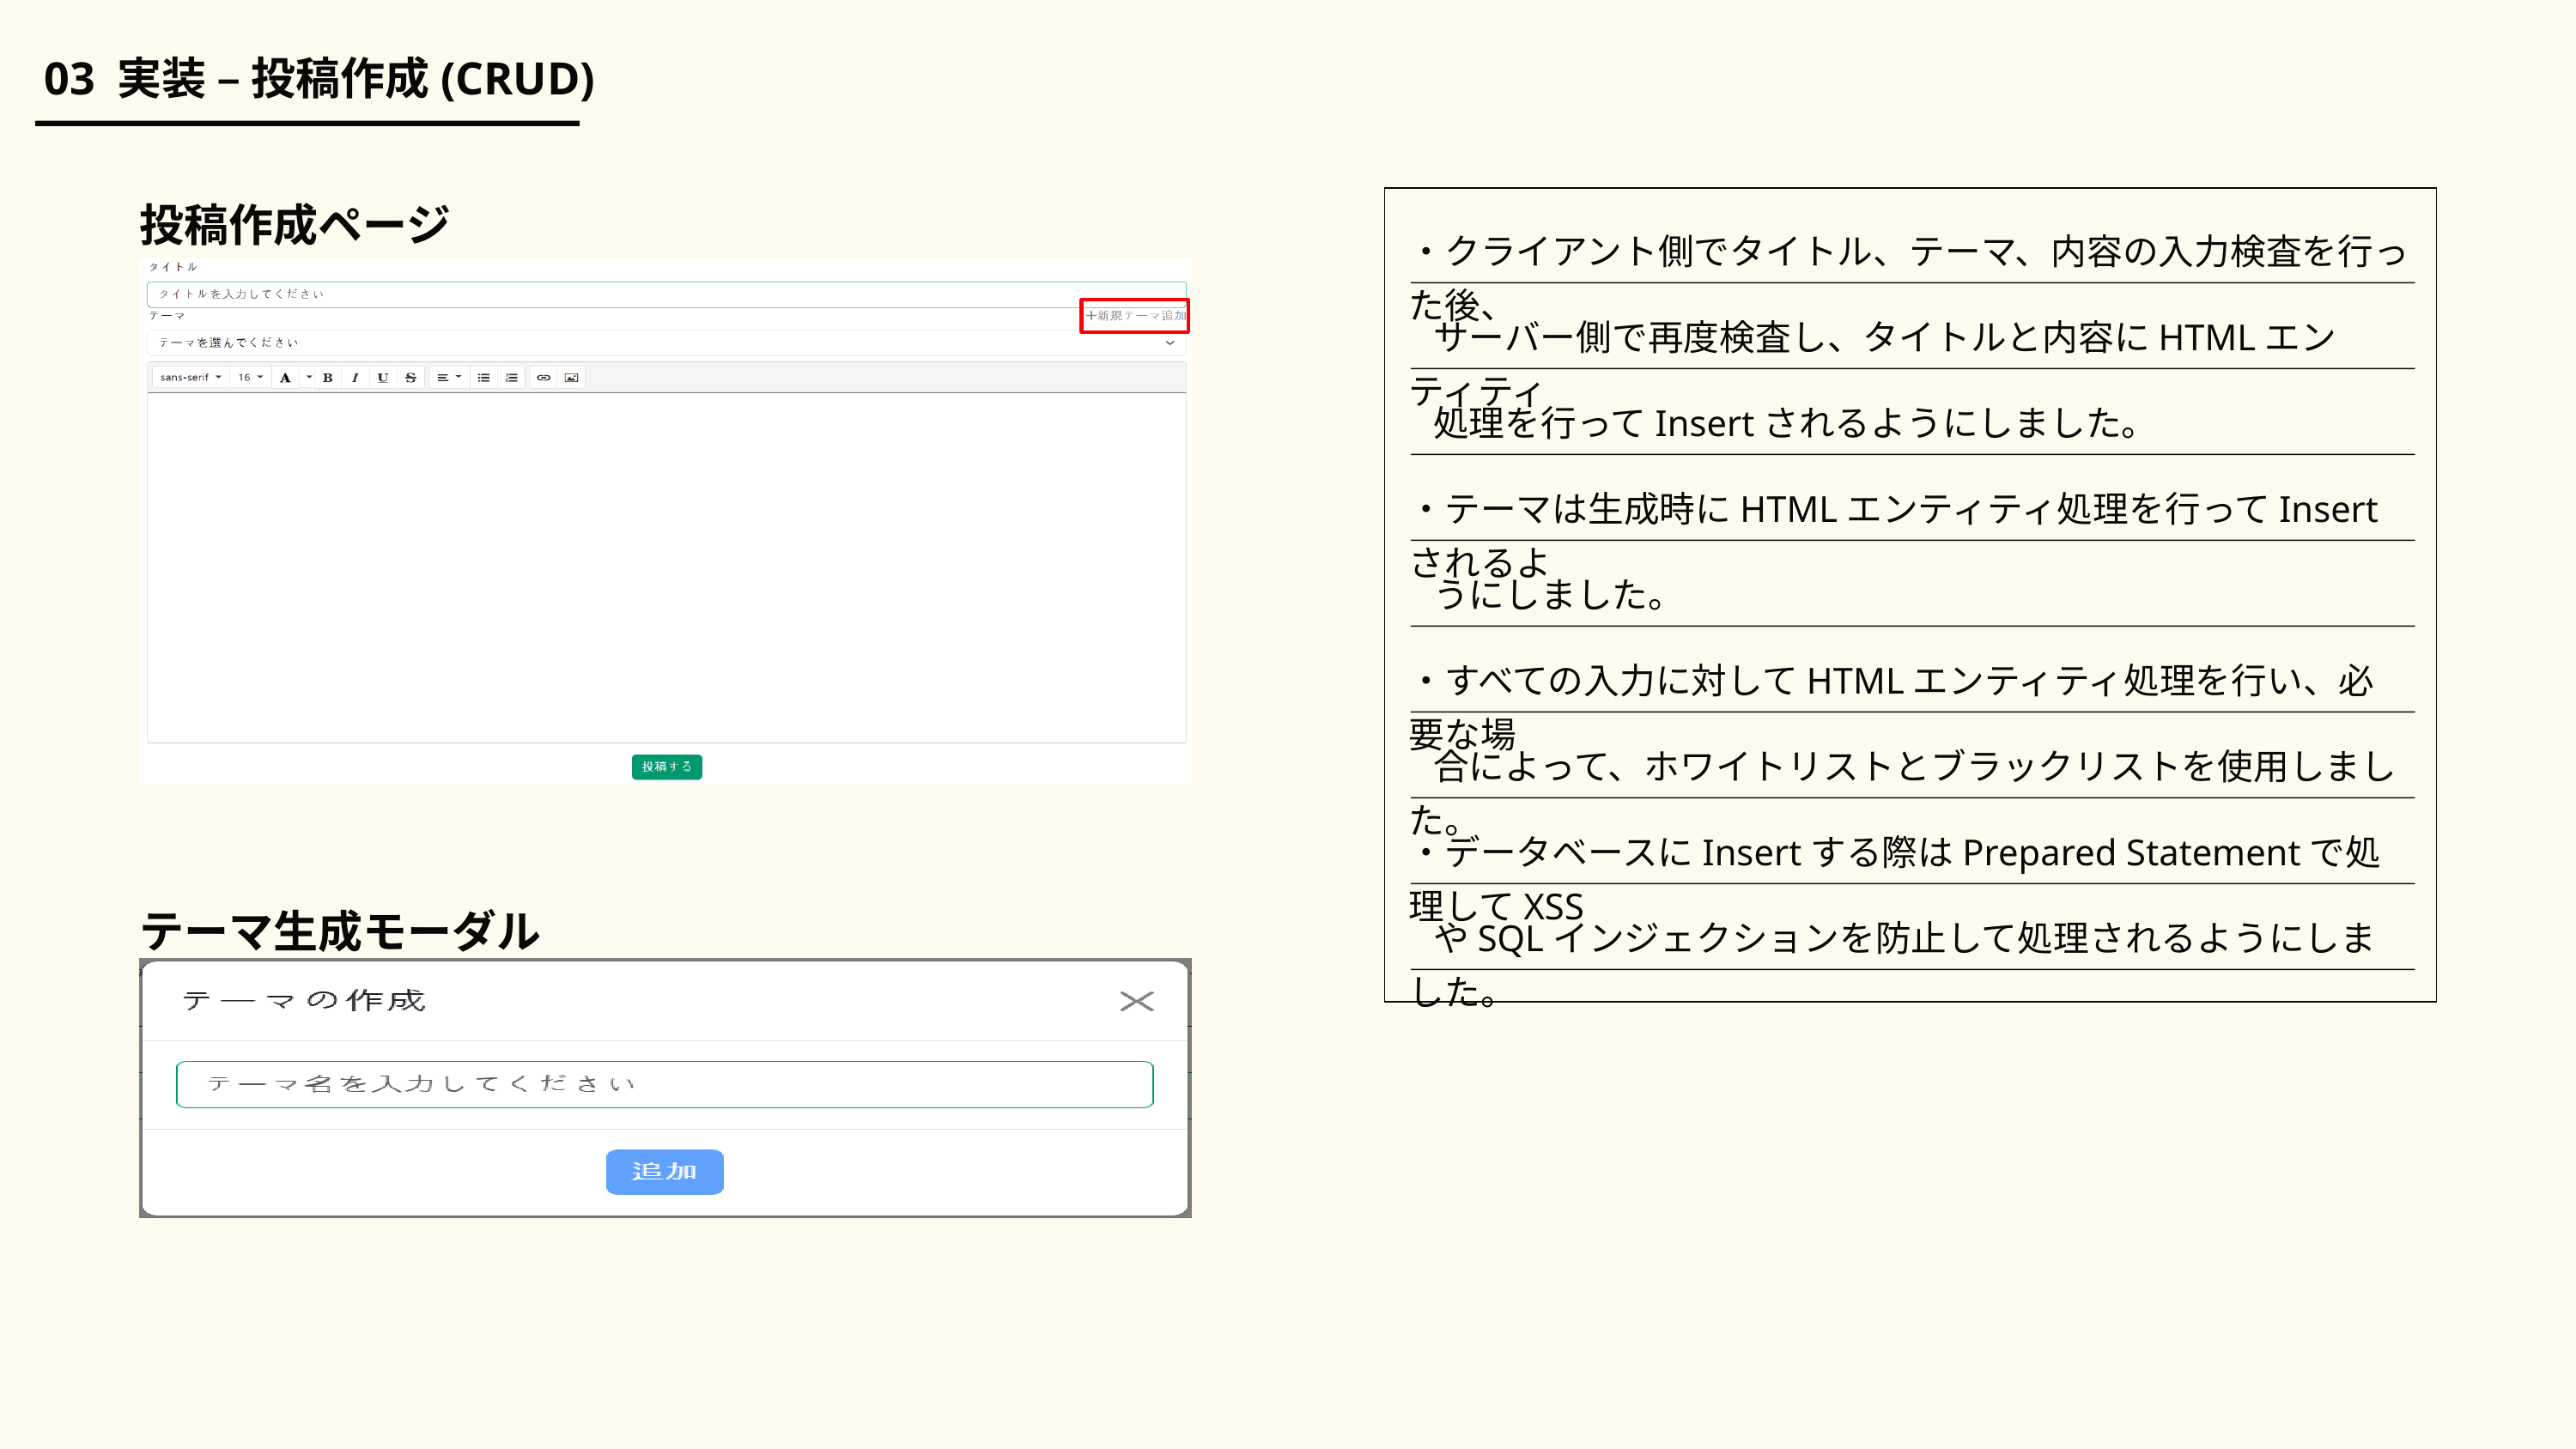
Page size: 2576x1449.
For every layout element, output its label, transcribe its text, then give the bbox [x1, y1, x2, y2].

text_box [1384, 187, 2437, 1003]
text_box やSQLインジェクションを防止して処理されるようにしました。 [1408, 1009, 2404, 1013]
picture [139, 258, 1192, 785]
text_box 投稿作成ページ [139, 187, 718, 251]
text_box 03 実装 – 投稿作成(CRUD) [44, 41, 623, 105]
picture [139, 957, 1192, 1218]
text_box テーマ生成モーダル [139, 894, 718, 957]
